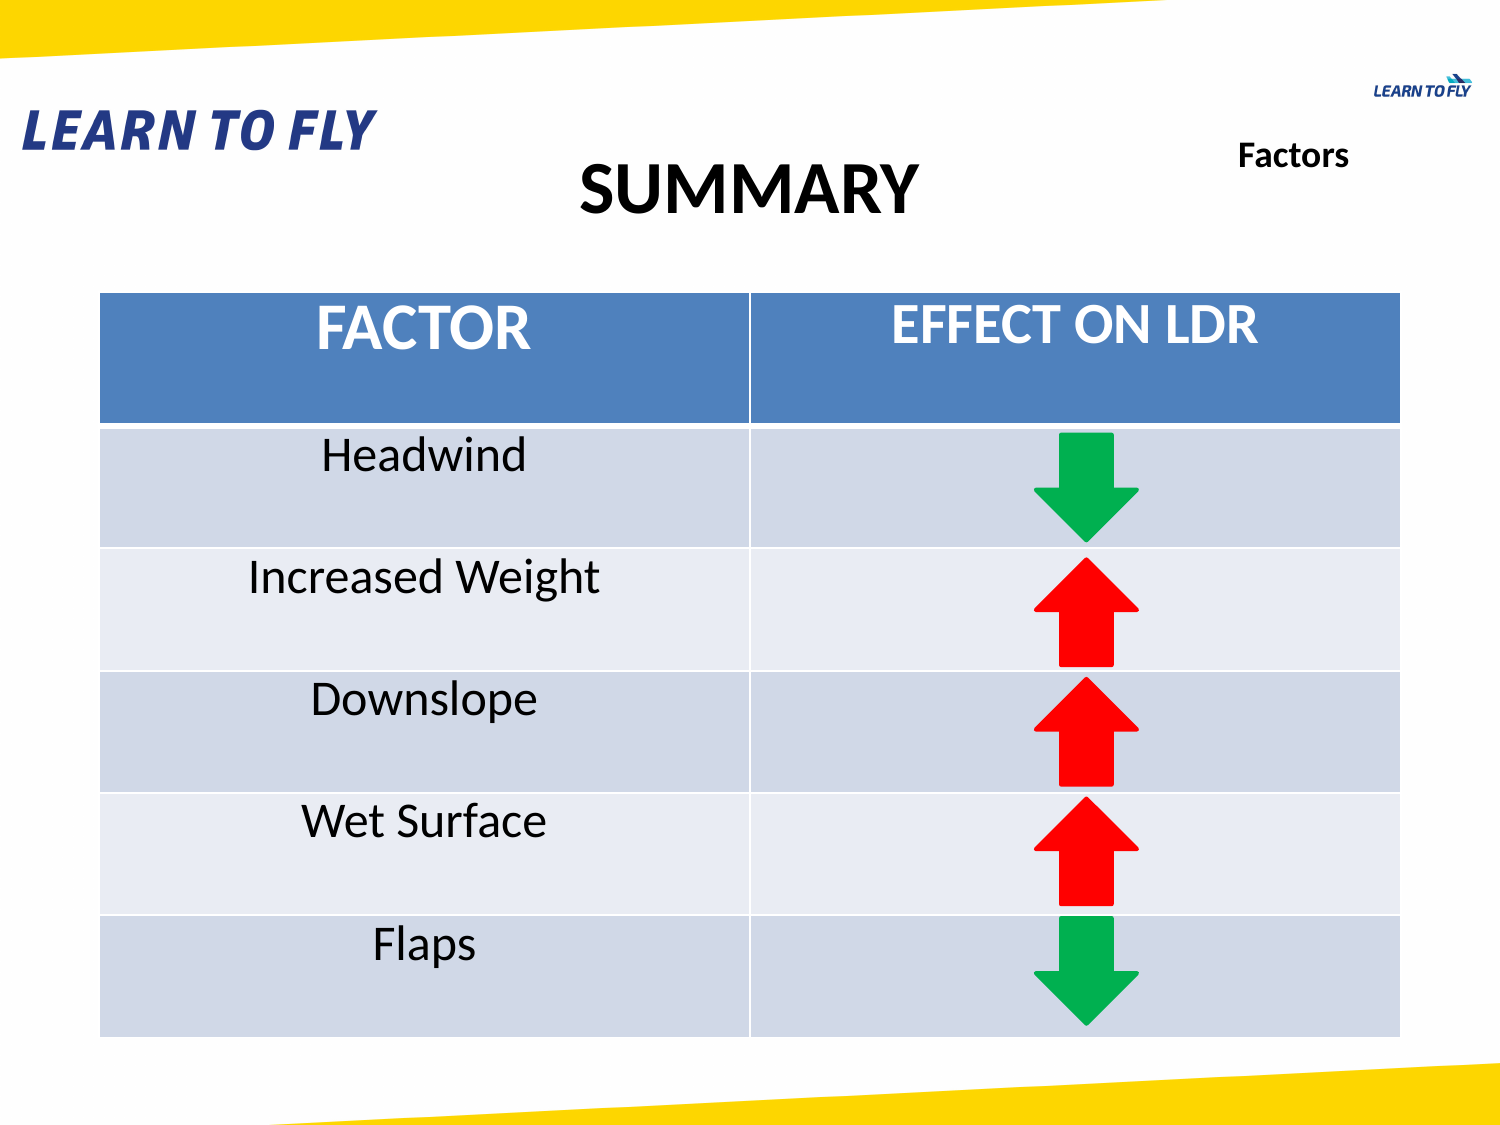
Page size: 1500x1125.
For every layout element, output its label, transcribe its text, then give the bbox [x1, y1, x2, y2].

table_cell Headwind [100, 429, 749, 547]
table_header FACTOR [100, 293, 749, 423]
table_cell [751, 794, 1400, 914]
table_cell [751, 672, 1400, 792]
table_cell [751, 916, 1400, 1037]
table_cell Downslope [100, 672, 749, 792]
table_cell [751, 429, 1400, 547]
text_box [1033, 796, 1139, 907]
table_cell Increased Weight [100, 549, 749, 670]
text_box [1033, 916, 1139, 1026]
table_cell [751, 549, 1400, 670]
text_box [1033, 432, 1139, 543]
table_cell Wet Surface [100, 794, 749, 914]
text_box [1033, 676, 1139, 787]
table_header EFFECT ON LDR [751, 293, 1400, 423]
picture [0, 0, 1500, 1125]
text_box SUMMARY [272, 130, 1228, 236]
table_cell Flaps [100, 916, 749, 1037]
text_box [1033, 557, 1139, 668]
text_box Factors [1223, 122, 1500, 183]
